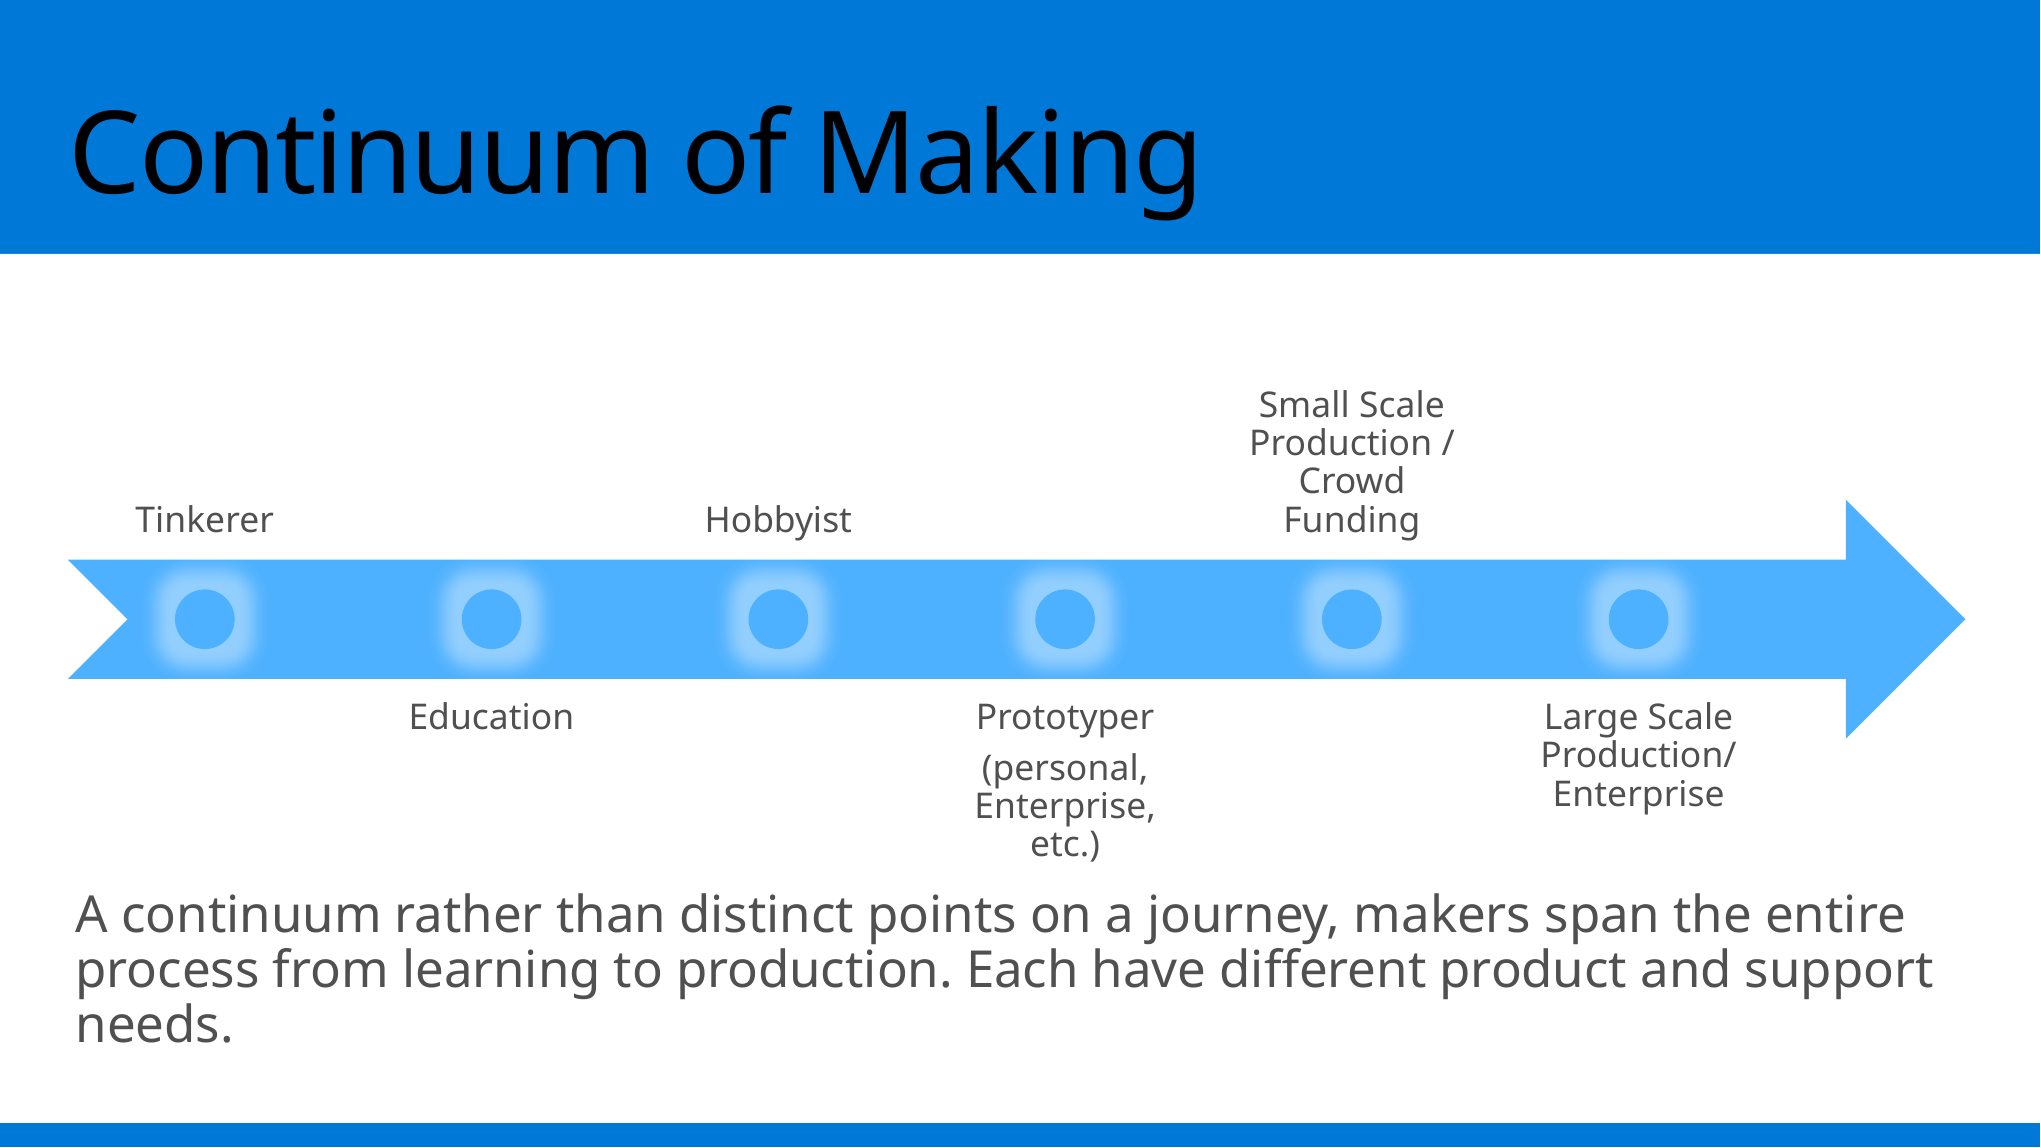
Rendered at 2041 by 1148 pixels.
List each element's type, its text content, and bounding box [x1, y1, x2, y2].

text_box A continuum rather than distinct points on a journey, makers span the entire process from learning to production. Each have different product and support needs. [45, 863, 1969, 1078]
title Continuum of Making [45, 79, 1996, 230]
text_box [67, 320, 1966, 919]
text_box [0, 253, 2041, 1124]
